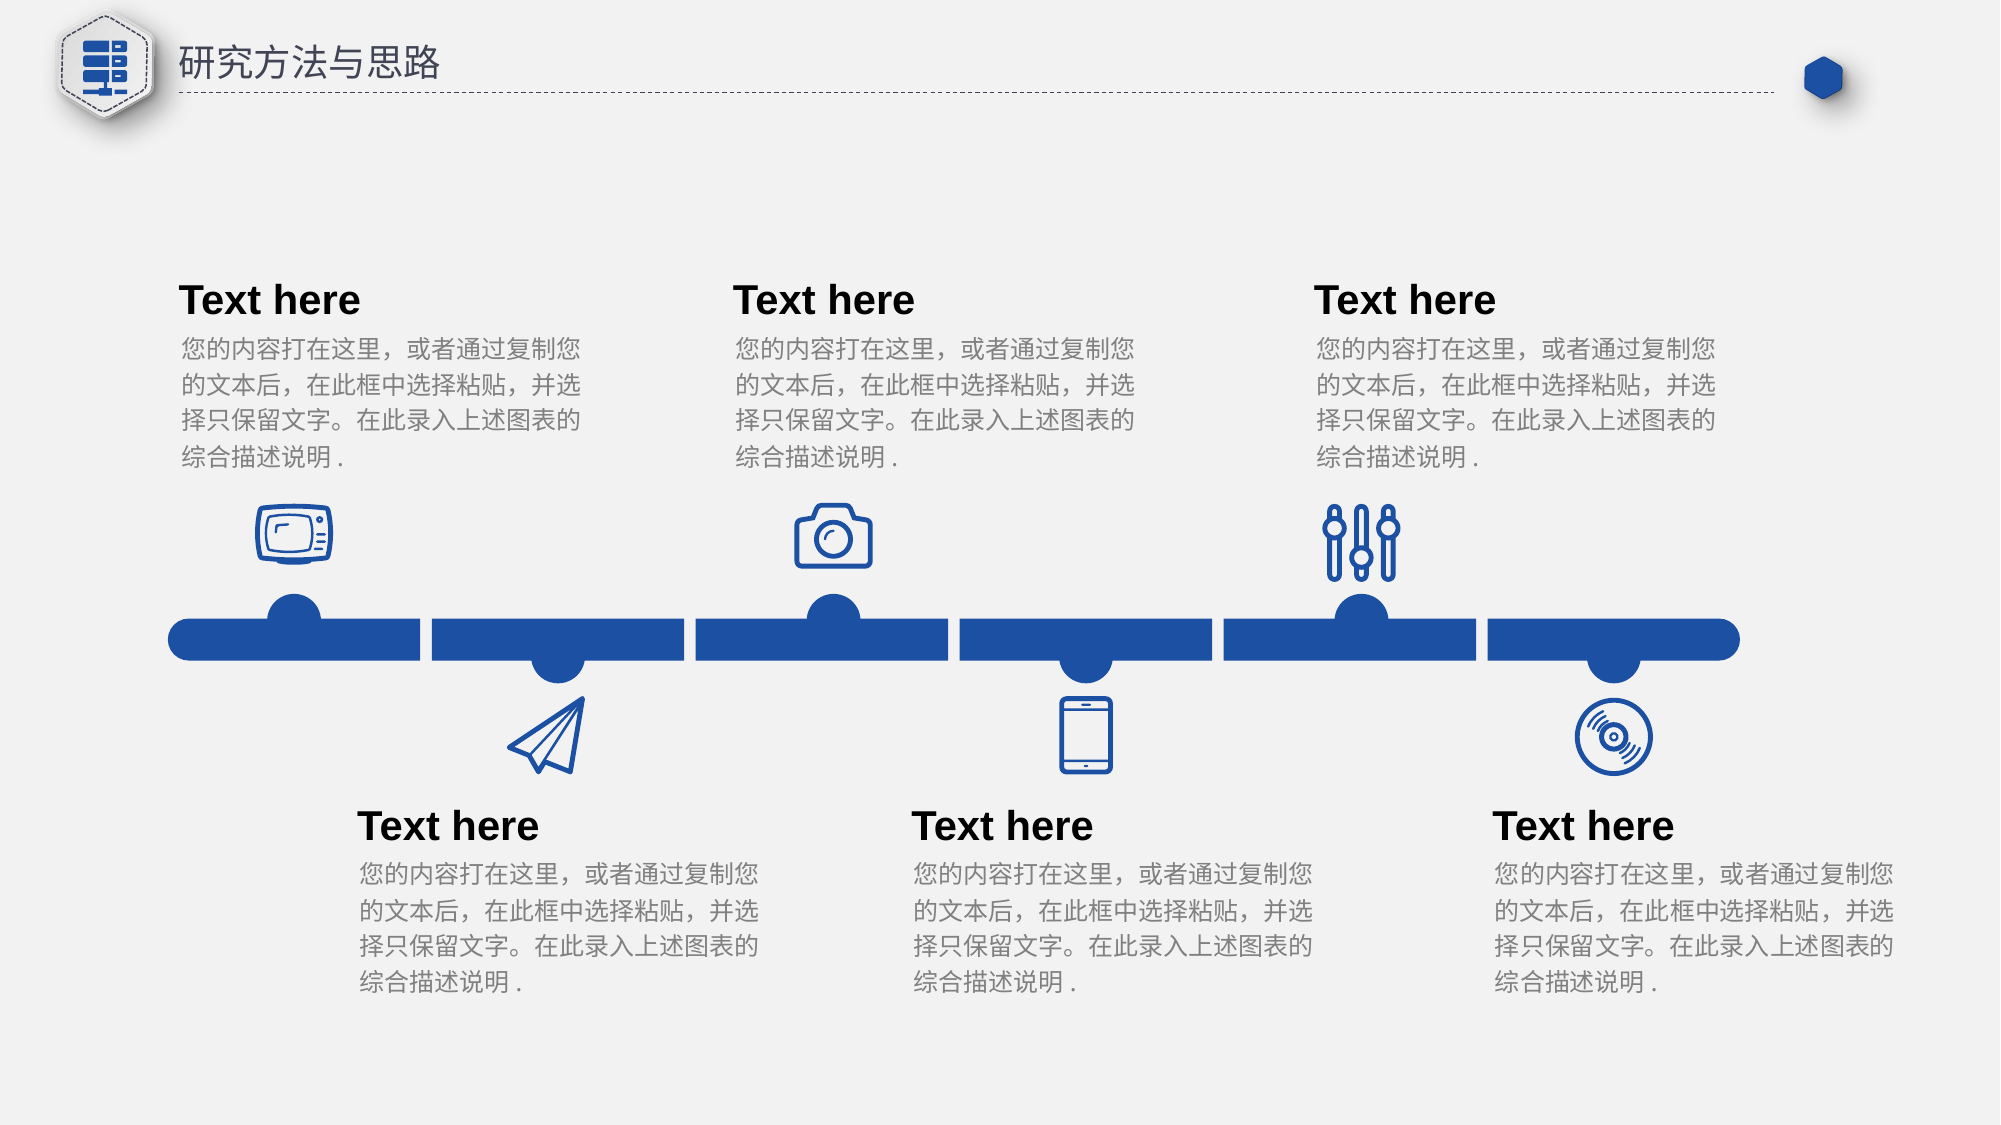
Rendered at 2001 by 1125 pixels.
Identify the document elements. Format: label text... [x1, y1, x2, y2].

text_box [49, 14, 160, 114]
text_box Text here [342, 789, 815, 858]
text_box 您的内容打在这里，或者通过复制您的文本后，在此框中选择粘贴，并选择只保留文字。在此录入上述图表的综合描述说明. [1301, 333, 1746, 479]
text_box 您的内容打在这里，或者通过复制您的文本后，在此框中选择粘贴，并选择只保留文字。在此录入上述图表的综合描述说明. [720, 333, 1165, 479]
text_box 您的内容打在这里，或者通过复制您的文本后，在此框中选择粘贴，并选择只保留文字。在此录入上述图表的综合描述说明. [344, 858, 789, 1004]
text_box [1802, 58, 1845, 97]
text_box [167, 502, 1741, 777]
text_box 您的内容打在这里，或者通过复制您的文本后，在此框中选择粘贴，并选择只保留文字。在此录入上述图表的综合描述说明. [899, 858, 1343, 1004]
text_box 您的内容打在这里，或者通过复制您的文本后，在此框中选择粘贴，并选择只保留文字。在此录入上述图表的综合描述说明. [1480, 858, 1924, 1004]
text_box 您的内容打在这里，或者通过复制您的文本后，在此框中选择粘贴，并选择只保留文字。在此录入上述图表的综合描述说明. [166, 333, 611, 479]
text_box Text here [718, 263, 1190, 333]
text_box Text here [1299, 263, 1771, 333]
text_box Text here [163, 263, 636, 333]
text_box 研究方法与思路 [167, 33, 475, 90]
text_box Text here [1477, 789, 1950, 858]
text_box Text here [896, 789, 1369, 858]
